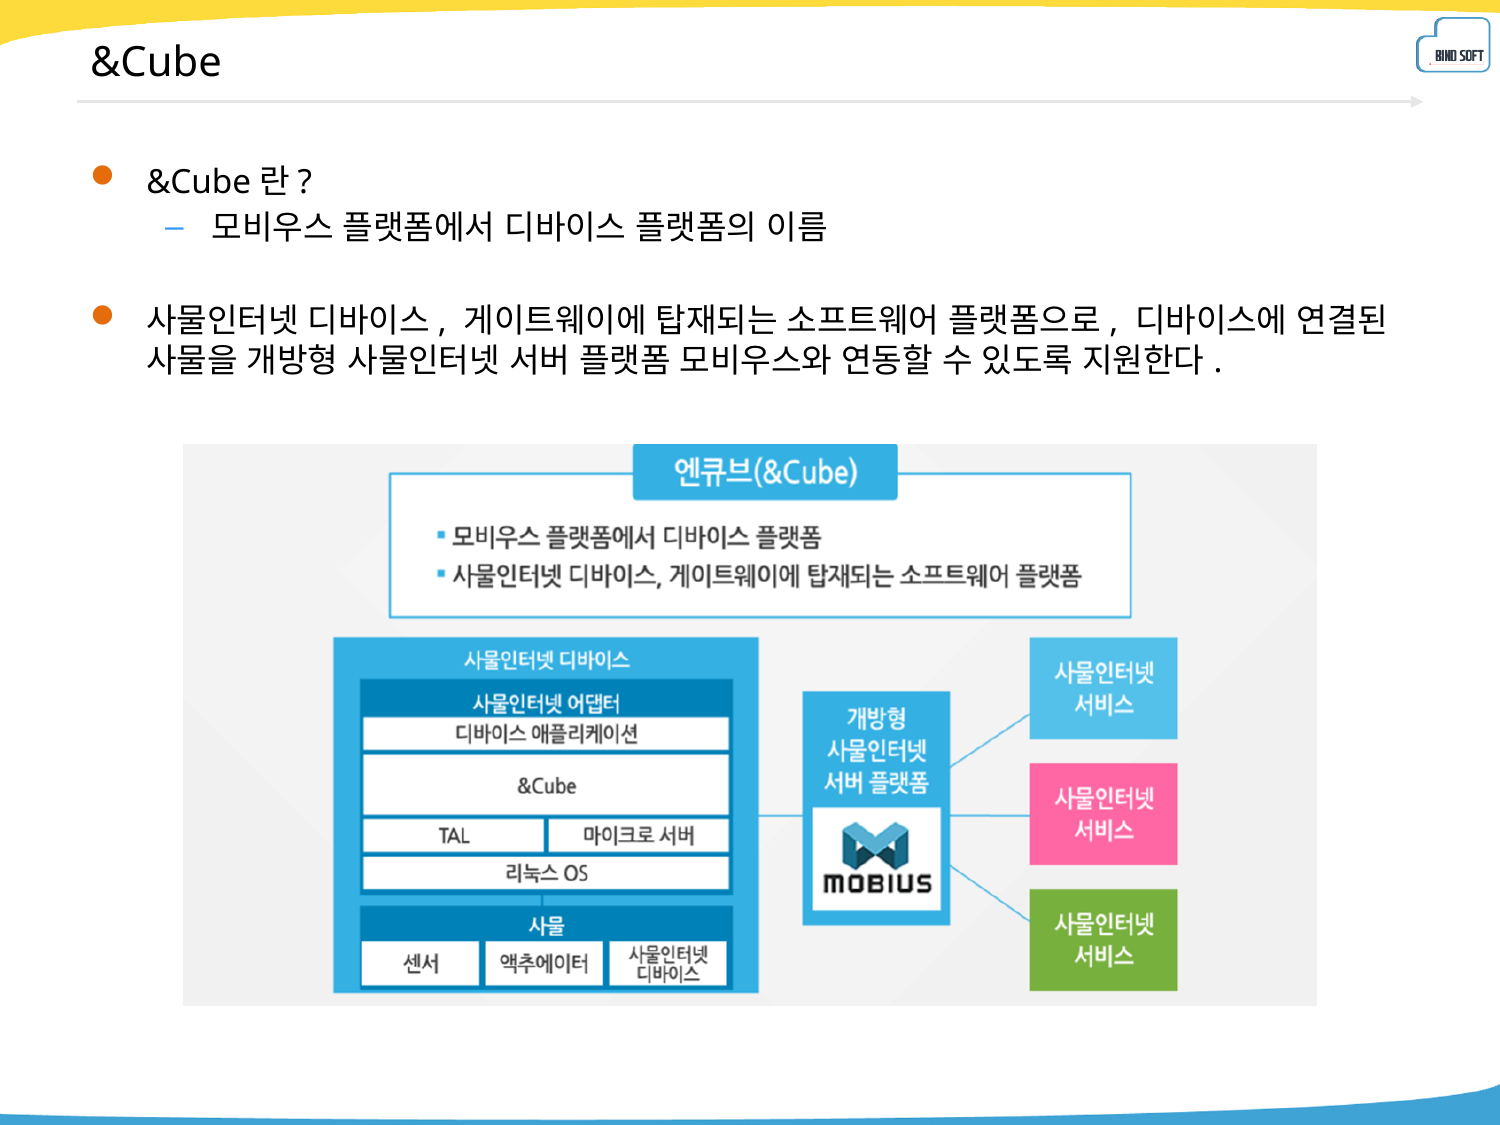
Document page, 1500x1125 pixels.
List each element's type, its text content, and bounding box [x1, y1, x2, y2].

list &Cube란? 모비우스 플랫폼에서 디바이스 플랫폼의 이름 사물인터넷 디바이스, 게이트웨이에 탑재되는 소프트웨어 플랫폼으로, 디바이스에 연결된 사물을 개방형 사물인터넷 서버 플랫폼 모비우스와 연동할 수 있도록 지원한다. [75, 152, 1425, 1055]
picture [0, 1084, 1500, 1125]
picture [0, 0, 1500, 74]
picture [182, 444, 1318, 1007]
title &Cube [75, 11, 1425, 108]
